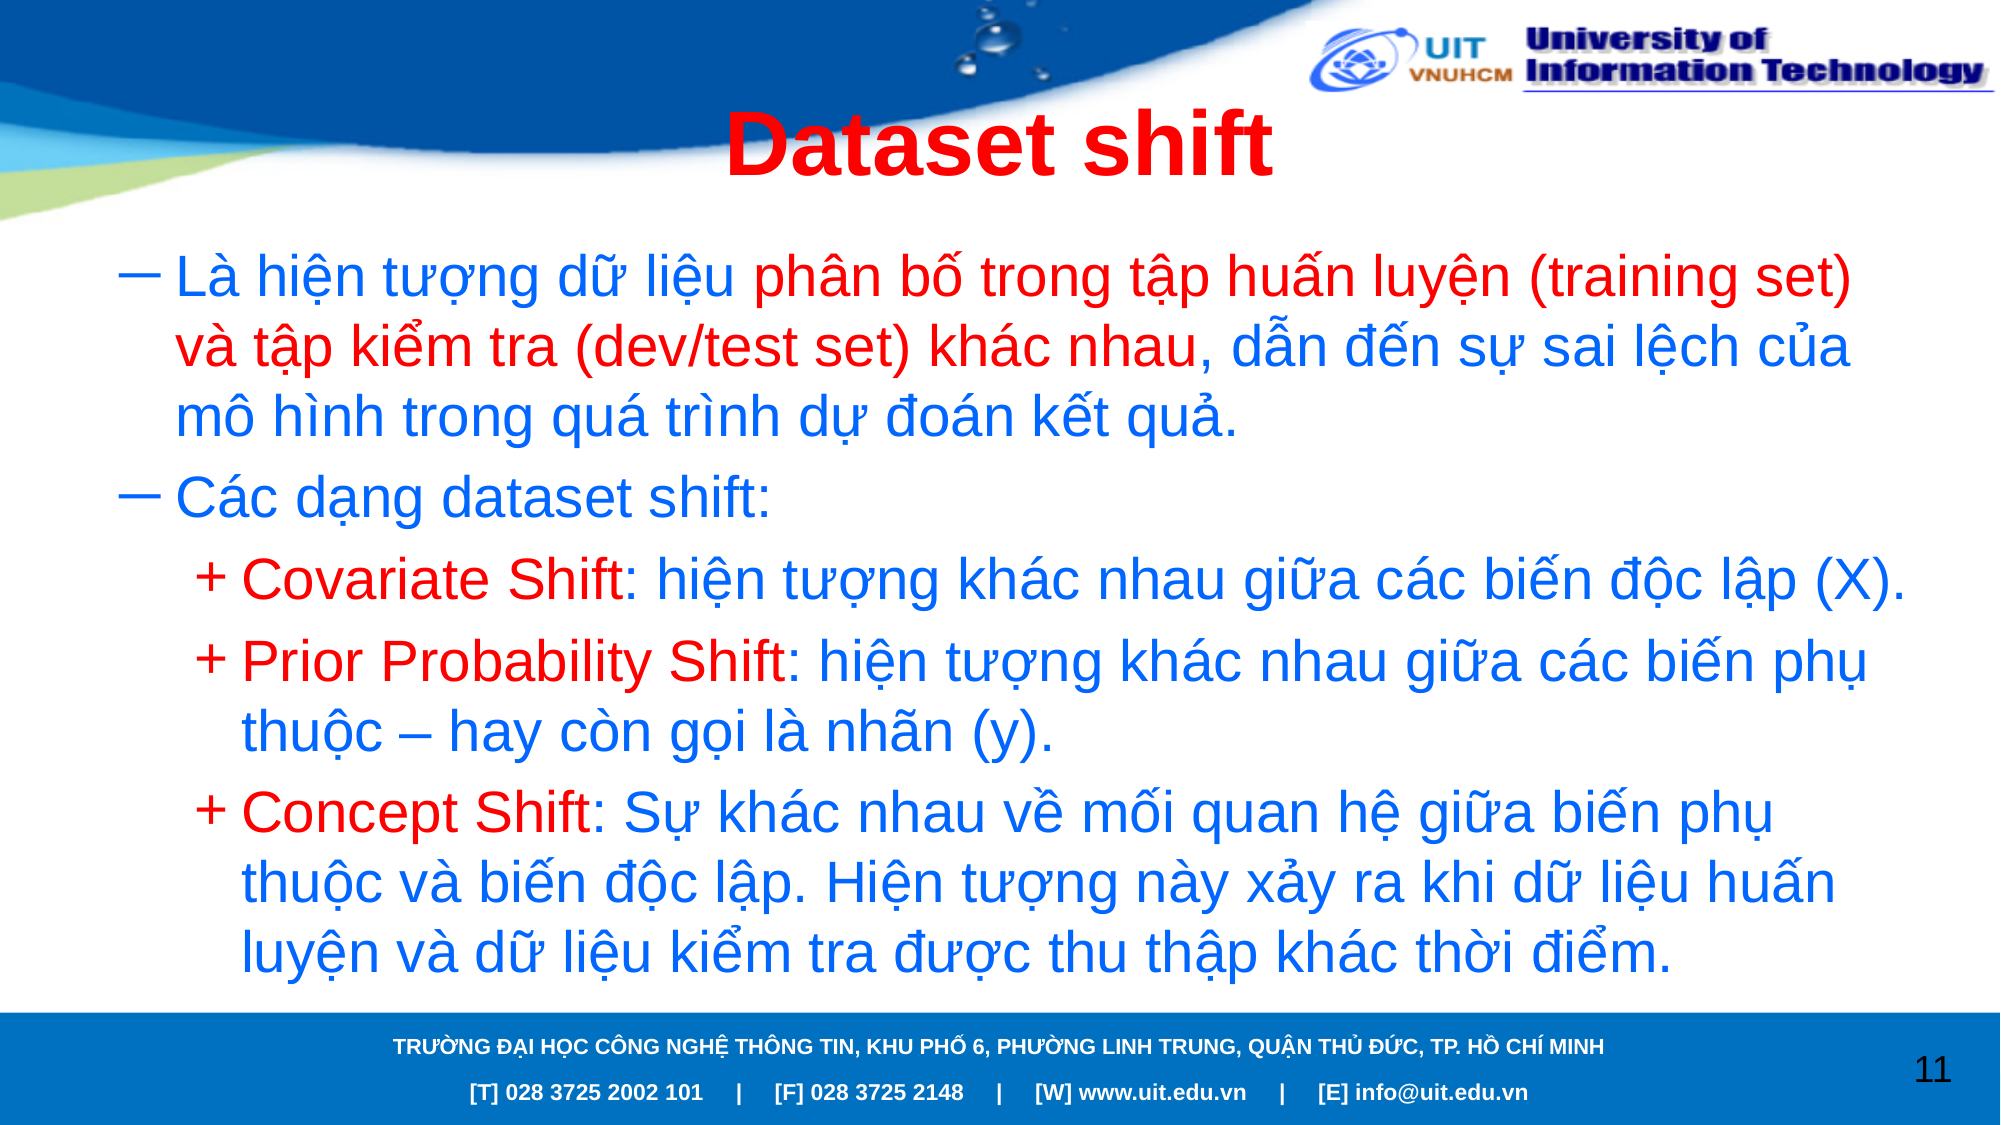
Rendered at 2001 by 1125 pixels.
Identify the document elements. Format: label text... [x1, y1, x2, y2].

title Dataset shift [99, 45, 1900, 233]
list Là hiện tượng dữ liệu phân bố trong tập huấn luyện (training set) và tập kiểm tra (dev/test set) khác nhau, dẫn đến sự sai lệch của mô hình trong quá trình dự đoán kết quả. Các dạng dataset shift: Covariate Shift: hiện tượng khác nhau giữa các biến độc lập (X). Prior Probability Shift: hiện tượng khác nhau giữa các biến phụ thuộc – hay còn gọi là nhãn (y). Concept Shift: Sự khác nhau về mối quan hệ giữa biến phụ thuộc và biến độc lập. Hiện tượng này xảy ra khi dữ liệu huấn luyện và dữ liệu kiểm tra được thu thập khác thời điểm. [104, 230, 1930, 973]
picture [0, 0, 2001, 1125]
